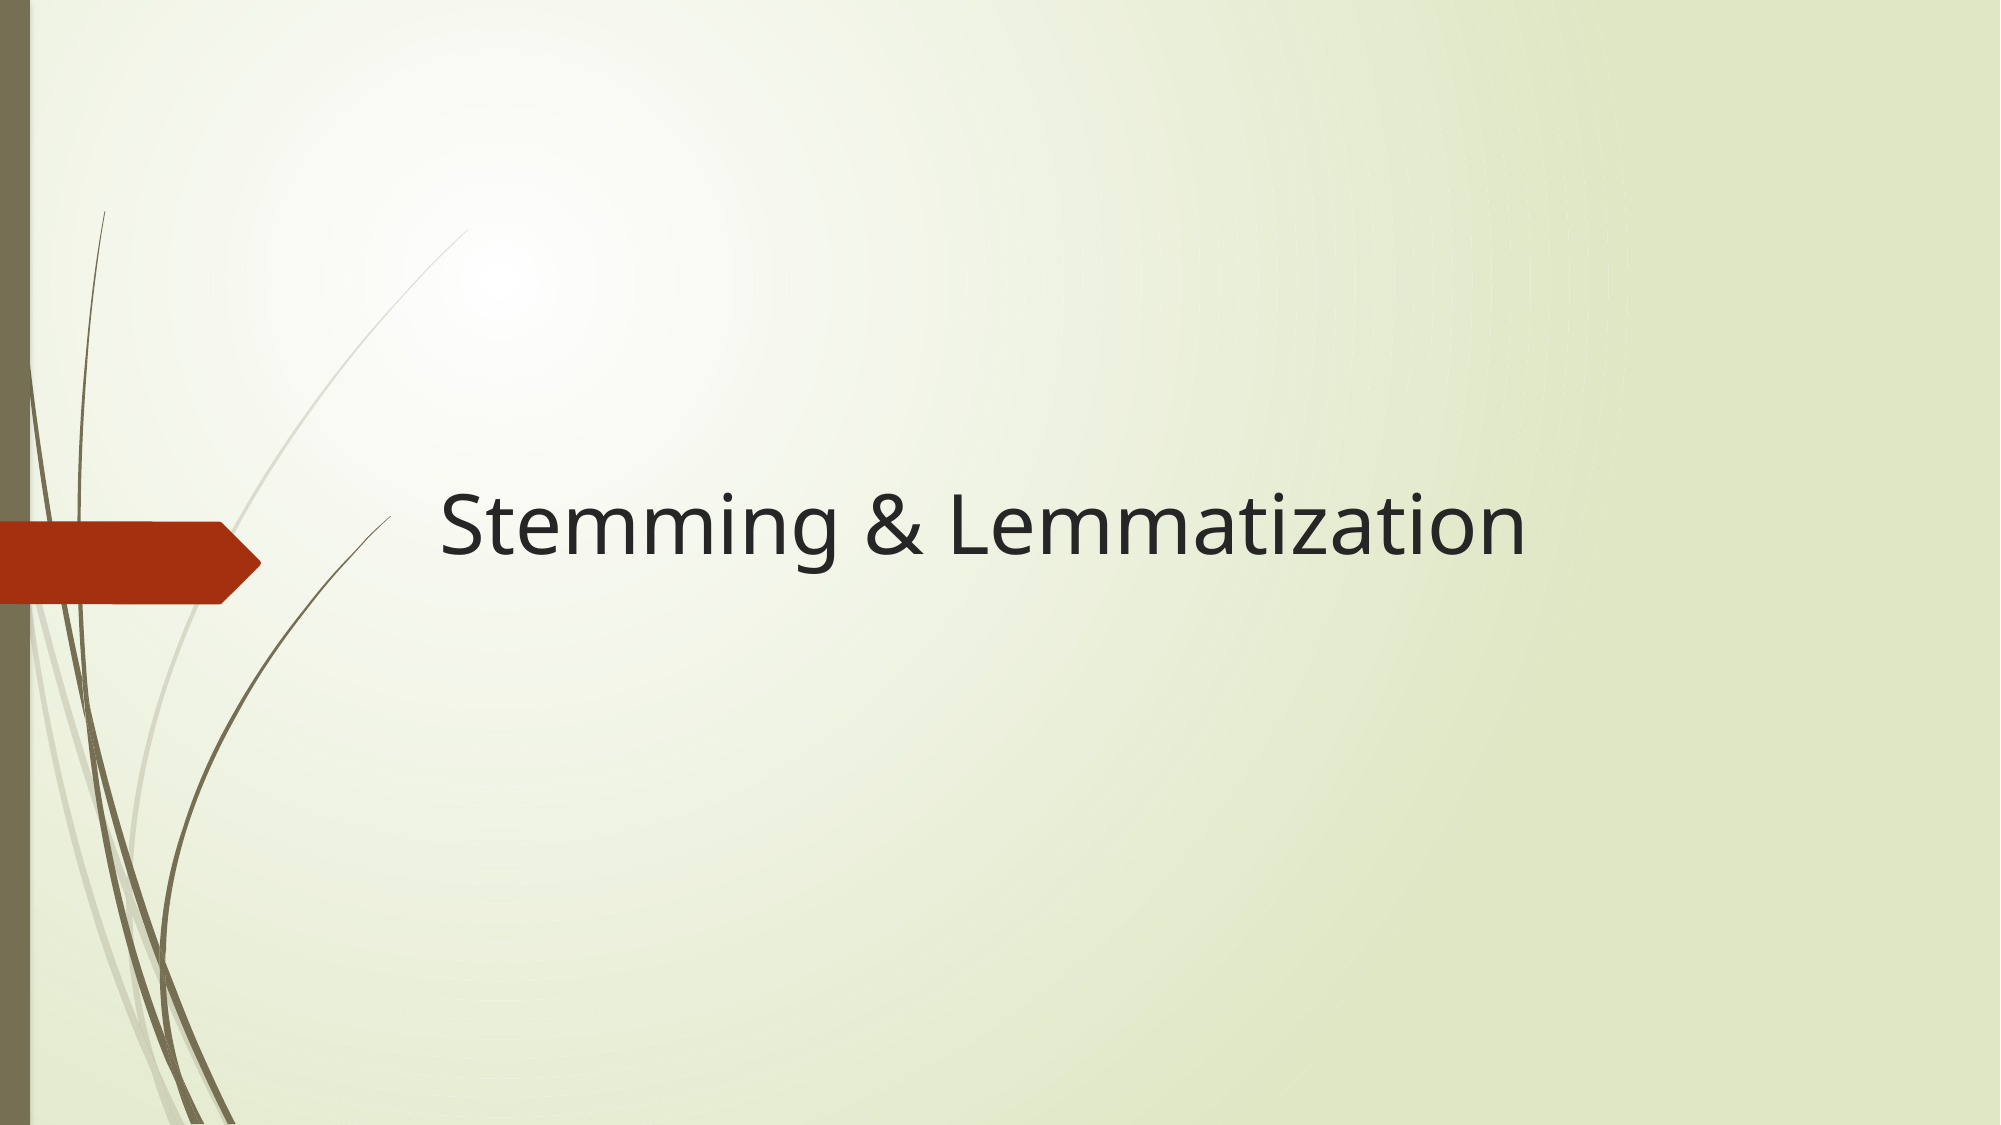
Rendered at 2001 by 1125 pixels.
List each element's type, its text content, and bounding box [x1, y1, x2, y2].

title Stemming & Lemmatization [424, 337, 1888, 579]
